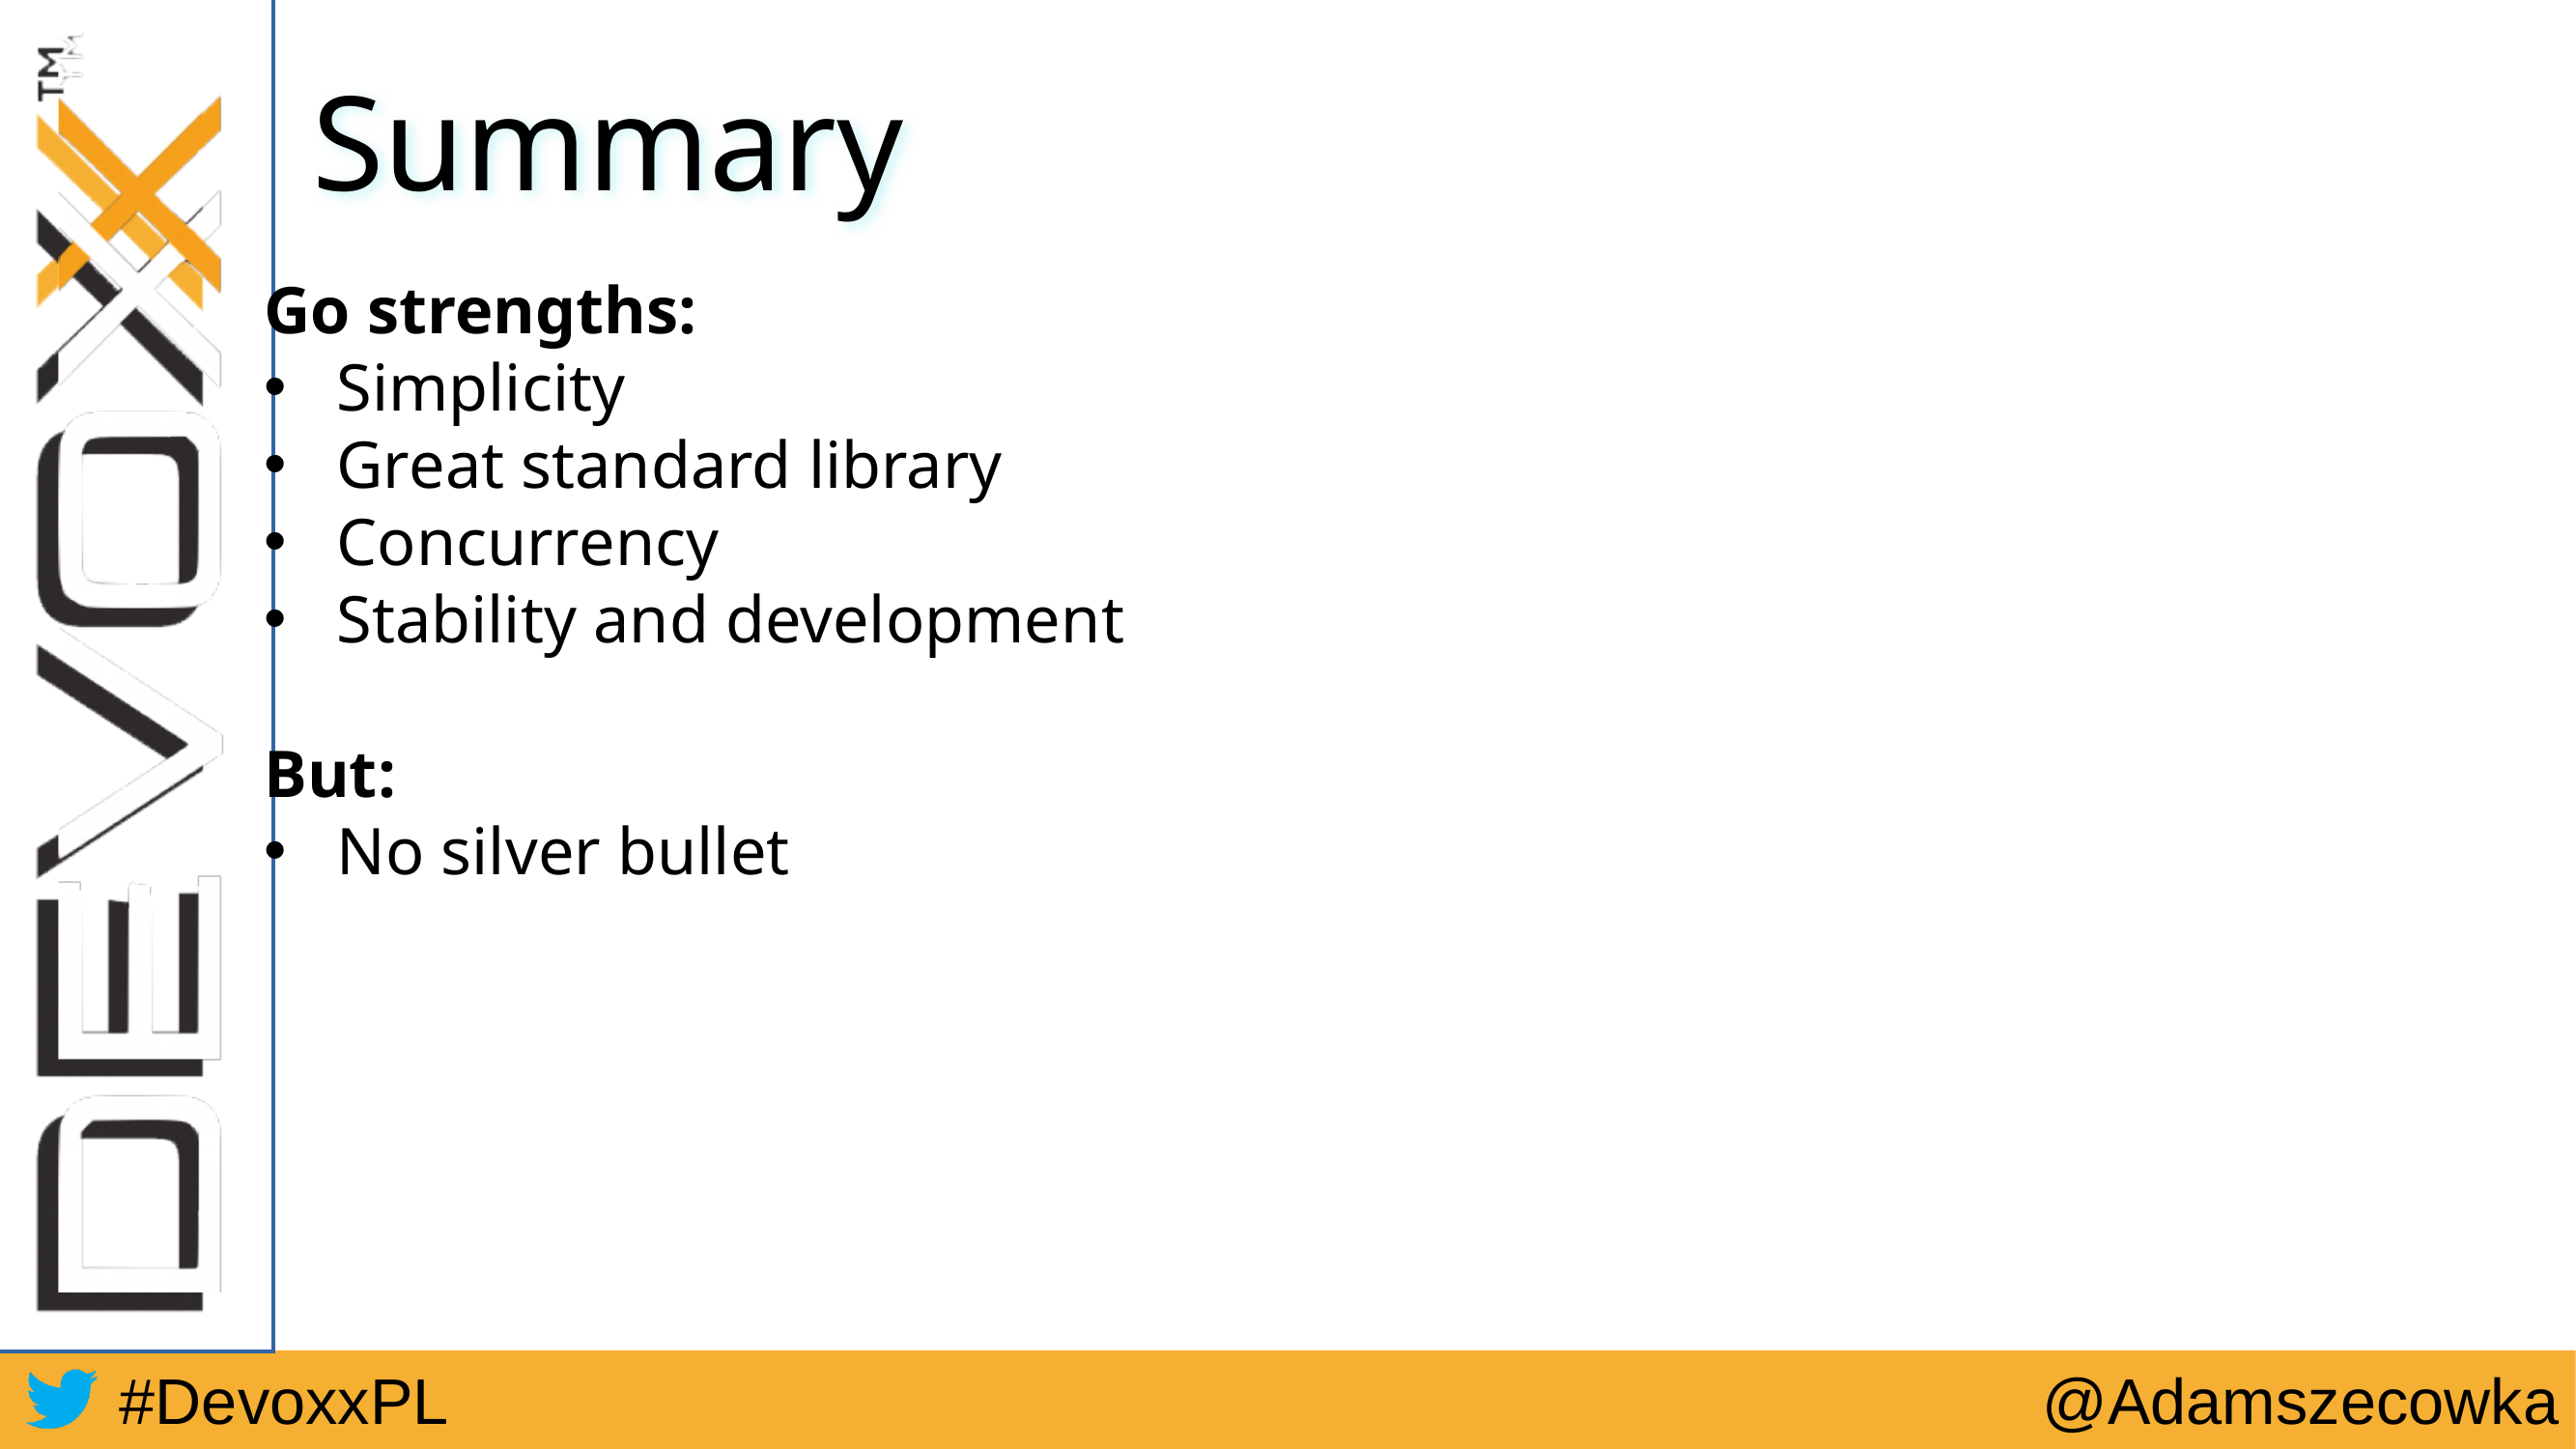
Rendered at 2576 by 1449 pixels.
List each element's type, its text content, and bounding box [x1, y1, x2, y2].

title Summary [311, 19, 2522, 259]
picture [59, 34, 223, 1292]
picture [0, 1353, 123, 1449]
text_box Go strengths: Simplicity Great standard library Concurrency Stability and development But: No silver bullet [256, 261, 1134, 895]
picture [0, 39, 220, 1350]
